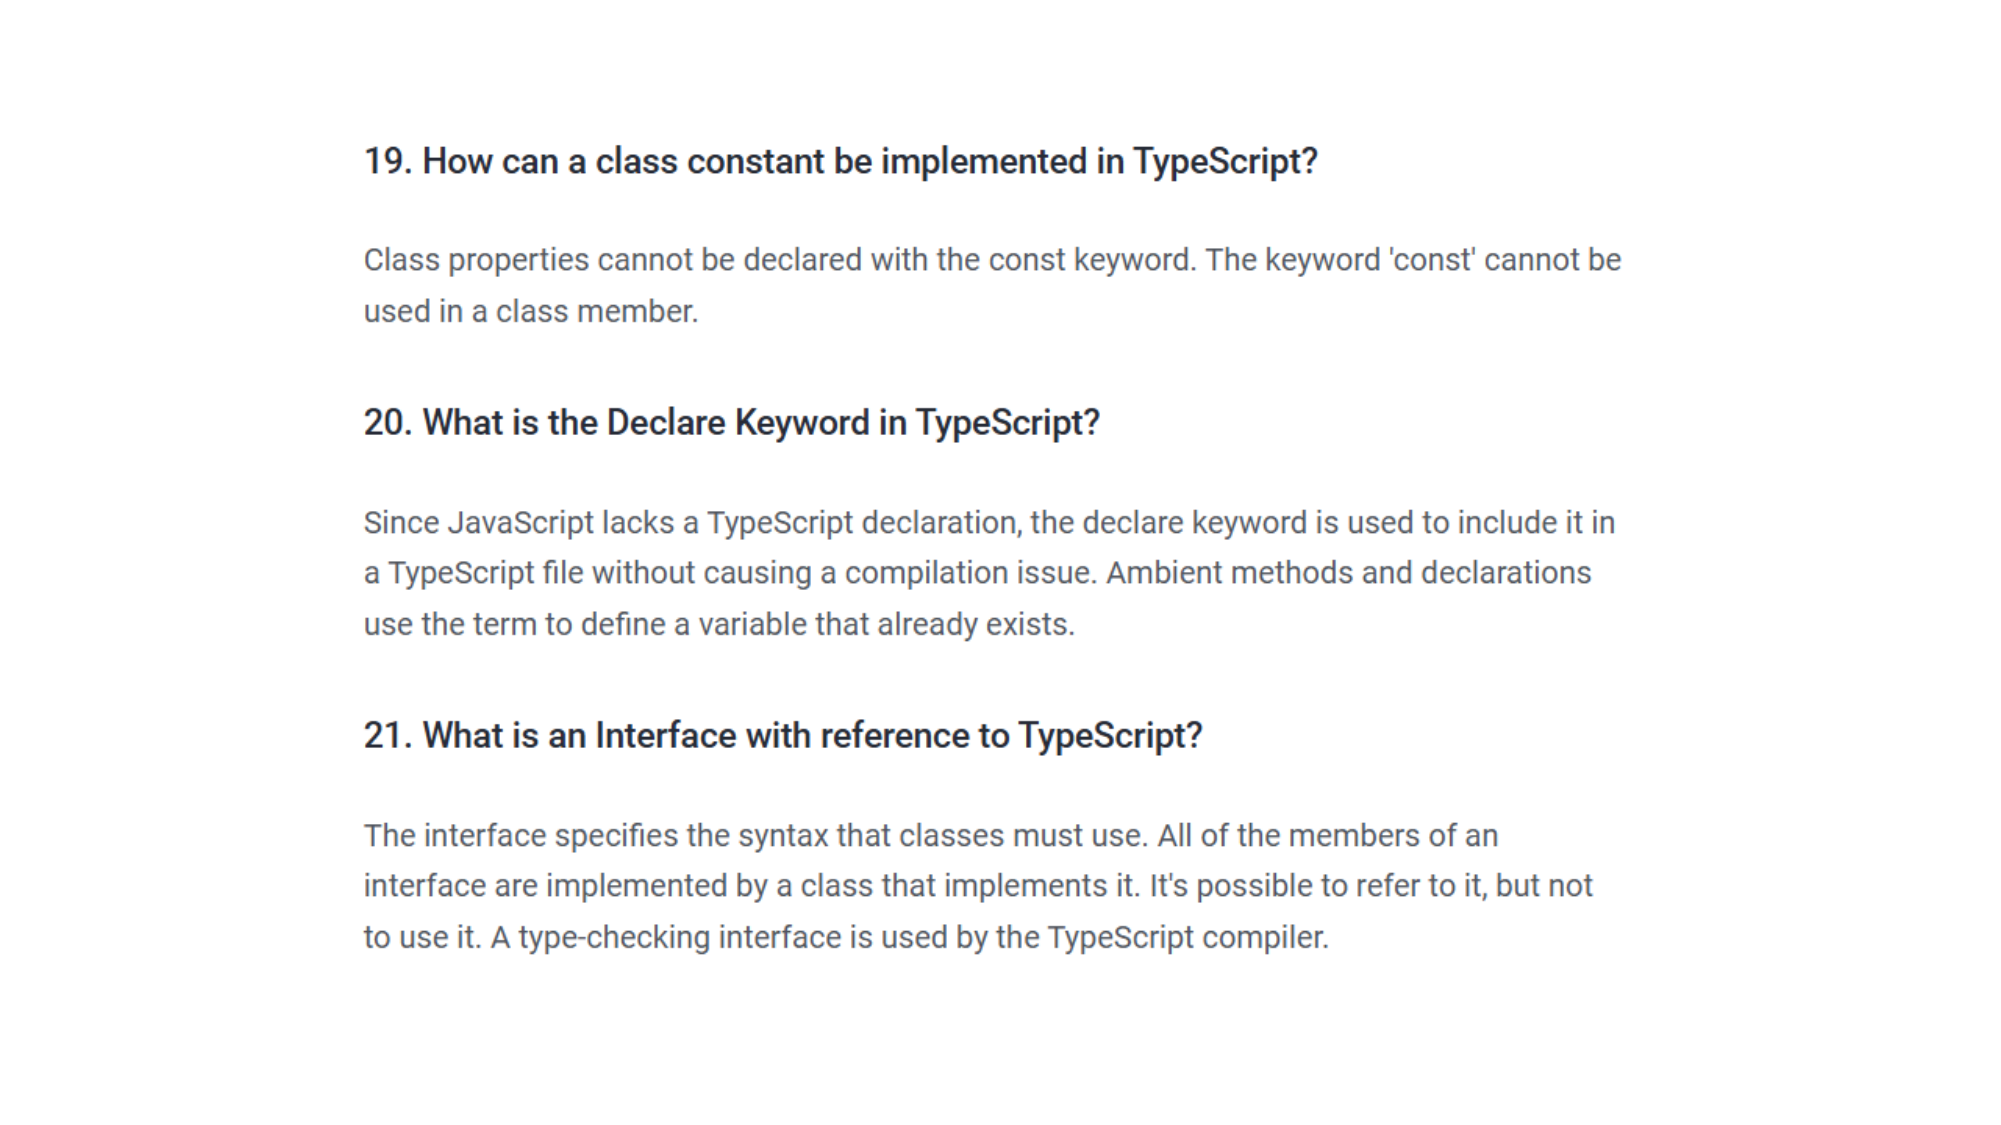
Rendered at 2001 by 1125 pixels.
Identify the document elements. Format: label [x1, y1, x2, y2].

picture [349, 122, 1650, 1003]
